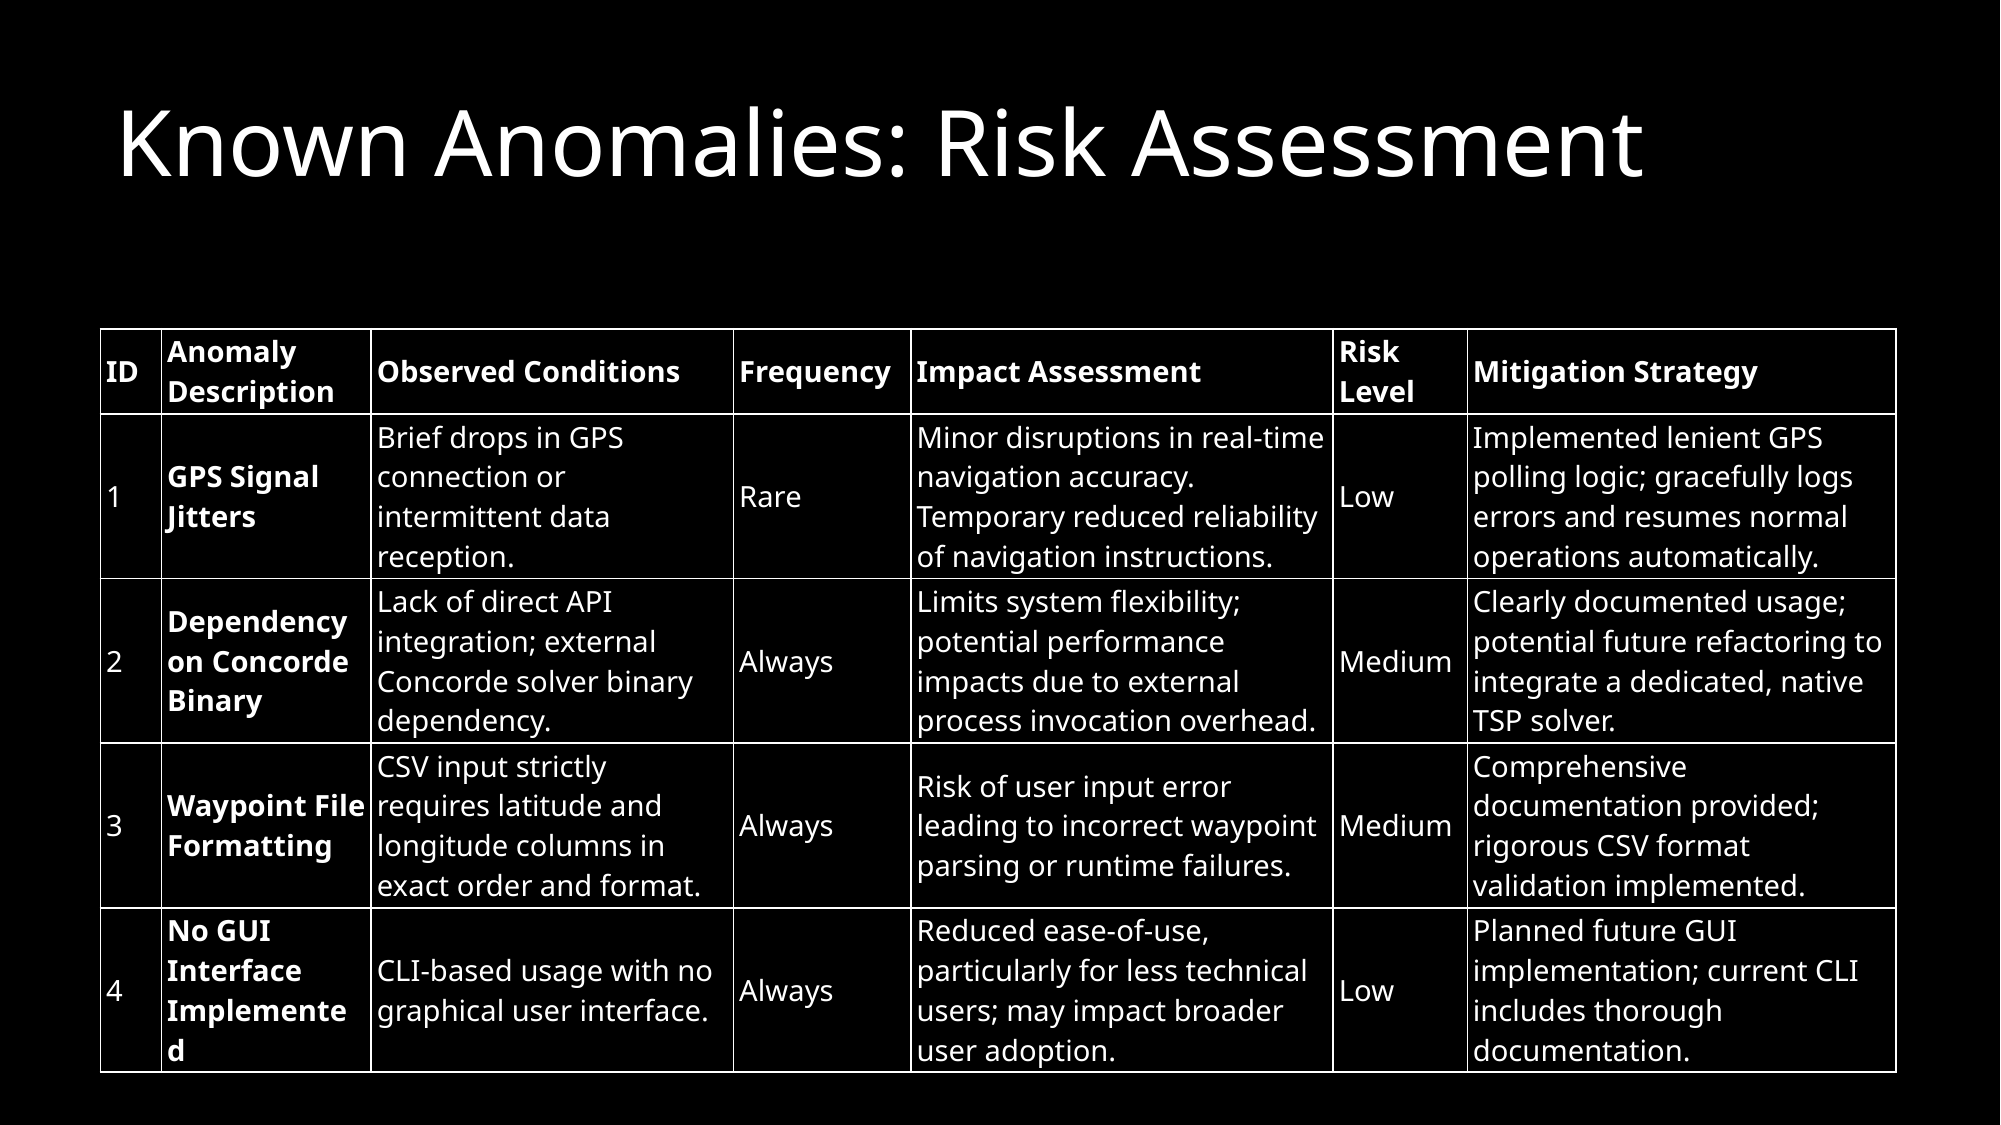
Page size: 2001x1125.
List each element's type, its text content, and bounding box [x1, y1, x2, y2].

table_cell Waypoint File Formatting [162, 744, 370, 907]
table_header ID [101, 330, 161, 413]
table_cell Brief drops in GPS connection or intermittent data reception. [372, 415, 733, 578]
table_cell No GUI Interface Implemented [162, 909, 370, 1071]
table_cell Minor disruptions in real-time navigation accuracy. Temporary reduced reliability of navigation instructions. [912, 415, 1332, 578]
table_cell Implemented lenient GPS polling logic; gracefully logs errors and resumes normal operations automatically. [1468, 415, 1895, 578]
table_cell Comprehensive documentation provided; rigorous CSV format validation implemented. [1468, 744, 1895, 907]
table_header Anomaly Description [162, 330, 370, 413]
table_cell Medium [1334, 744, 1467, 907]
table_header Mitigation Strategy [1468, 330, 1895, 413]
table_cell Dependency on Concorde Binary [162, 579, 370, 742]
table_cell Medium [1334, 579, 1467, 742]
text_box [0, 0, 2000, 1125]
table_cell Clearly documented usage; potential future refactoring to integrate a dedicated, native TSP solver. [1468, 579, 1895, 742]
table_cell CSV input strictly requires latitude and longitude columns in exact order and format. [372, 744, 733, 907]
table_cell 3 [101, 744, 161, 907]
table_header Observed Conditions [372, 330, 733, 413]
table_cell Lack of direct API integration; external Concorde solver binary dependency. [372, 579, 733, 742]
table_cell 2 [101, 579, 161, 742]
table_cell CLI-based usage with no graphical user interface. [372, 909, 733, 1071]
table_cell 4 [101, 909, 161, 1071]
table_cell 1 [101, 415, 161, 578]
table_cell GPS Signal Jitters [162, 415, 370, 578]
table_cell Always [734, 579, 910, 742]
table_cell Reduced ease-of-use, particularly for less technical users; may impact broader user adoption. [912, 909, 1332, 1071]
table_header Impact Assessment [912, 330, 1332, 413]
table_cell Low [1334, 415, 1467, 578]
table_header Frequency [734, 330, 910, 413]
table_cell Risk of user input error leading to incorrect waypoint parsing or runtime failures. [912, 744, 1332, 907]
title Known Anomalies: Risk Assessment [100, 90, 1896, 276]
table_cell Rare [734, 415, 910, 578]
table_cell Always [734, 744, 910, 907]
table_cell Limits system flexibility; potential performance impacts due to external process invocation overhead. [912, 579, 1332, 742]
table_cell Low [1334, 909, 1467, 1071]
table_cell Planned future GUI implementation; current CLI includes thorough documentation. [1468, 909, 1895, 1071]
table_header Risk Level [1334, 330, 1467, 413]
table_cell Always [734, 909, 910, 1071]
